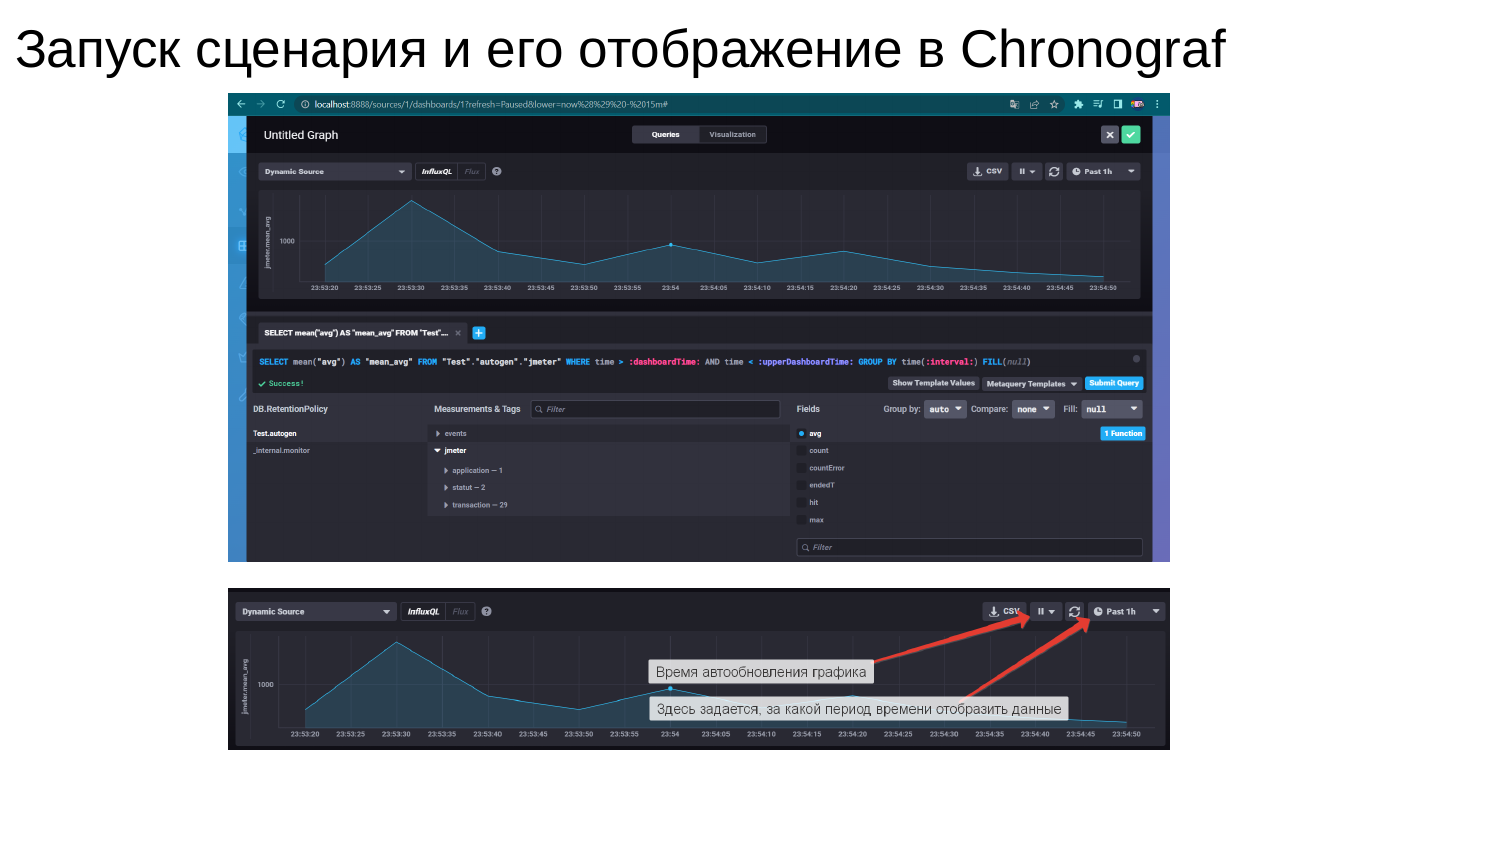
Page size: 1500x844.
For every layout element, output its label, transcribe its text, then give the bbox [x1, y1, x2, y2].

title Запуск сценария и его отображение в Chronograf [0, 0, 1398, 94]
picture [228, 588, 1170, 750]
picture [228, 93, 1170, 562]
